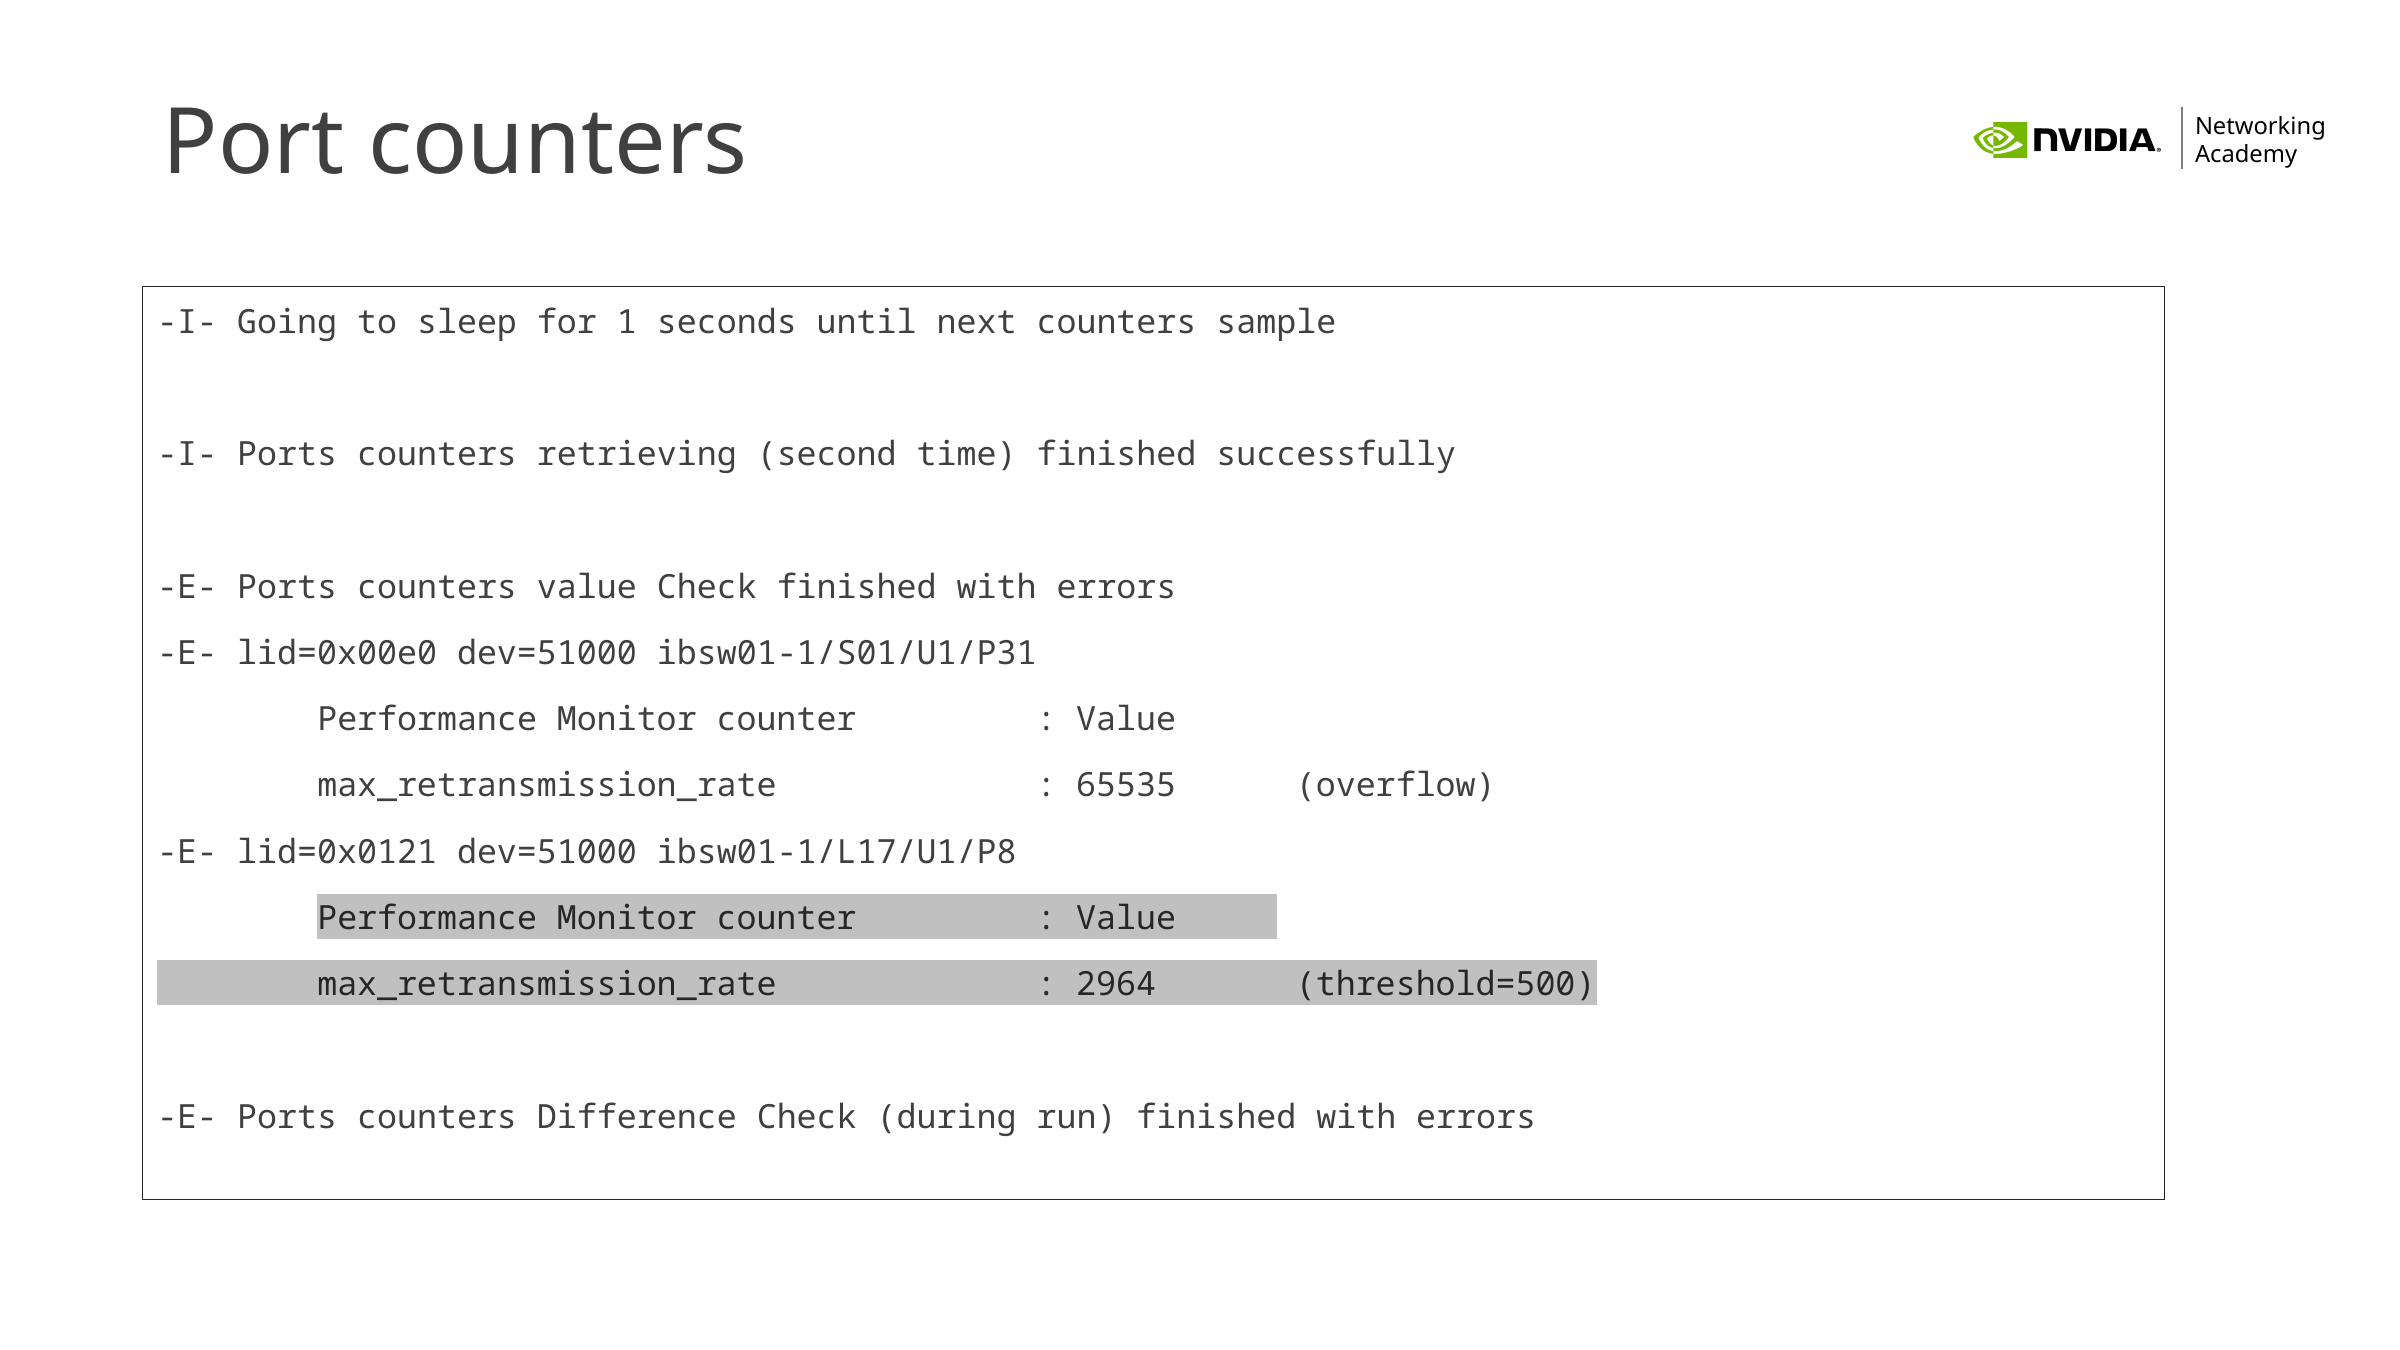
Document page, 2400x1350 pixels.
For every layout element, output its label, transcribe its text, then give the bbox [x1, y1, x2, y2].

picture [1961, 80, 2173, 200]
title Port counters [147, 87, 1952, 200]
list -I- Going to sleep for 1 seconds until next counters sample -I- Ports counters retrieving (second time) finished successfully -E- Ports counters value Check finished with errors -E- lid=0x00e0 dev=51000 ibsw01-1/S01/U1/P31 Performance Monitor counter : Value max_retransmission_rate : 65535 (overflow) -E- lid=0x0121 dev=51000 ibsw01-1/L17/U1/P8 Performance Monitor counter : Value max_retransmission_rate : 2964 (threshold=500) -E- Ports counters Difference Check (during run) finished with errors [142, 286, 2165, 1200]
